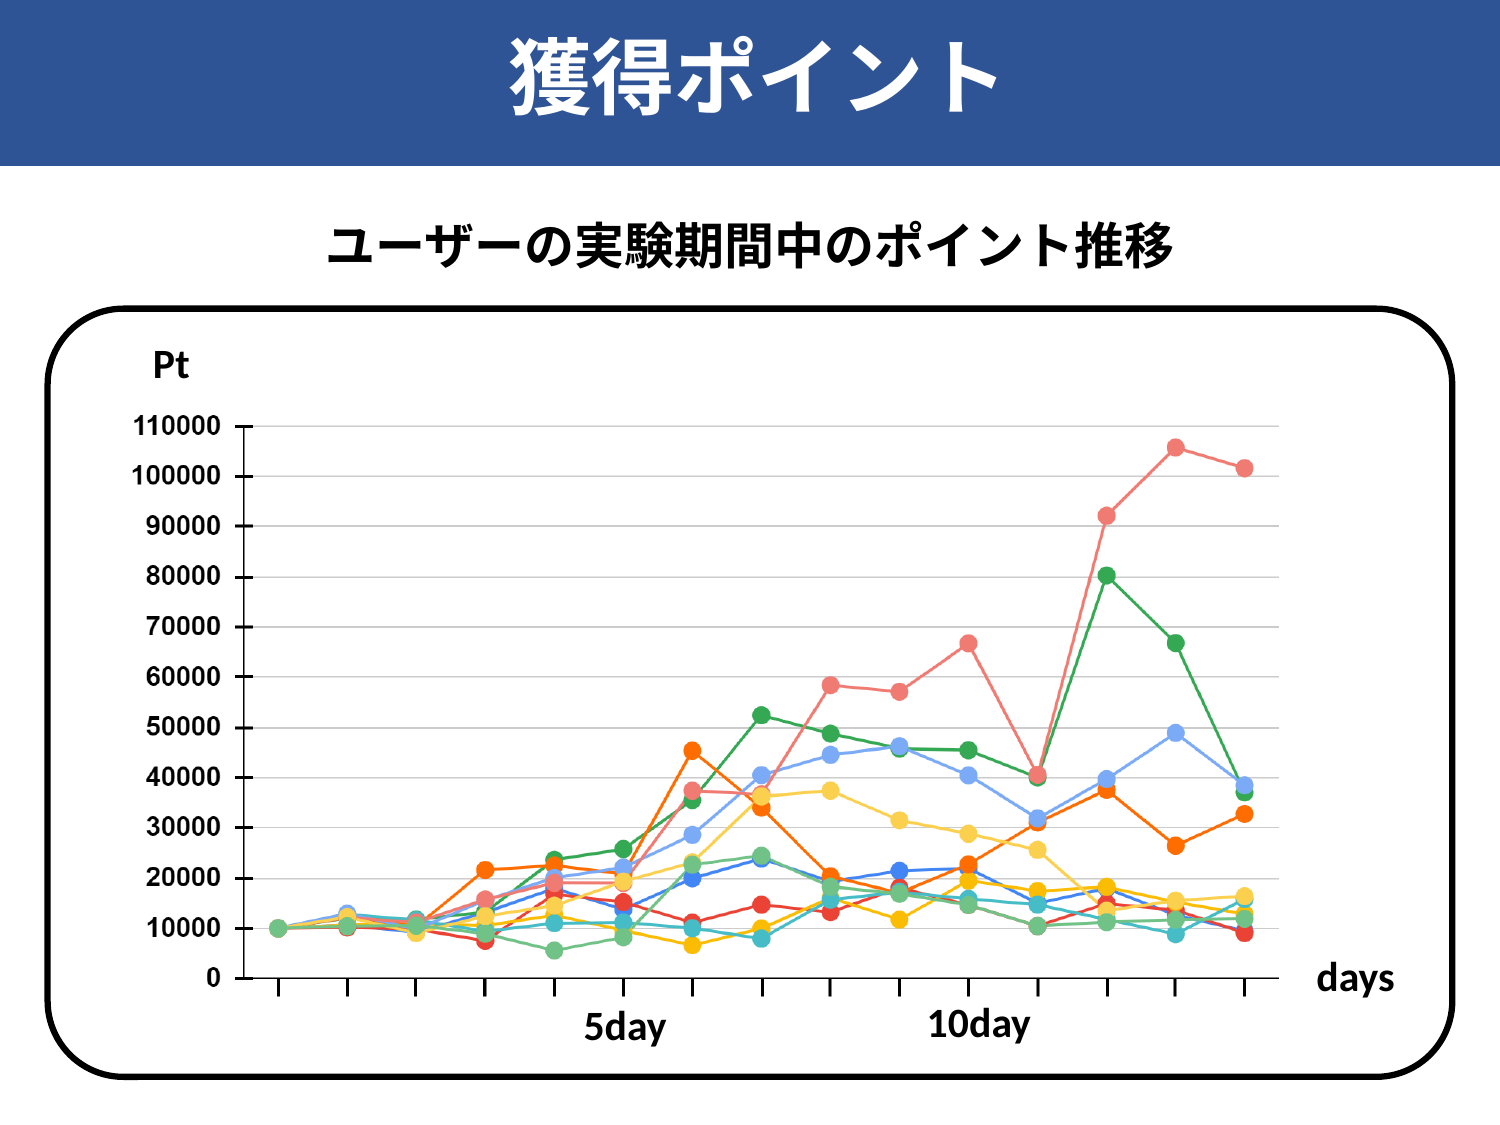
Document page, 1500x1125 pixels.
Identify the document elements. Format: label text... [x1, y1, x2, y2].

text_box 獲得ポイント [0, 0, 1500, 166]
text_box 5day [568, 1024, 690, 1057]
text_box [46, 307, 1453, 1078]
text_box ユーザーの実験期間中のポイント推移 [47, 207, 1453, 283]
text_box 10day [911, 1024, 1071, 1054]
picture [98, 380, 1311, 1024]
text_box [138, 329, 1461, 1008]
